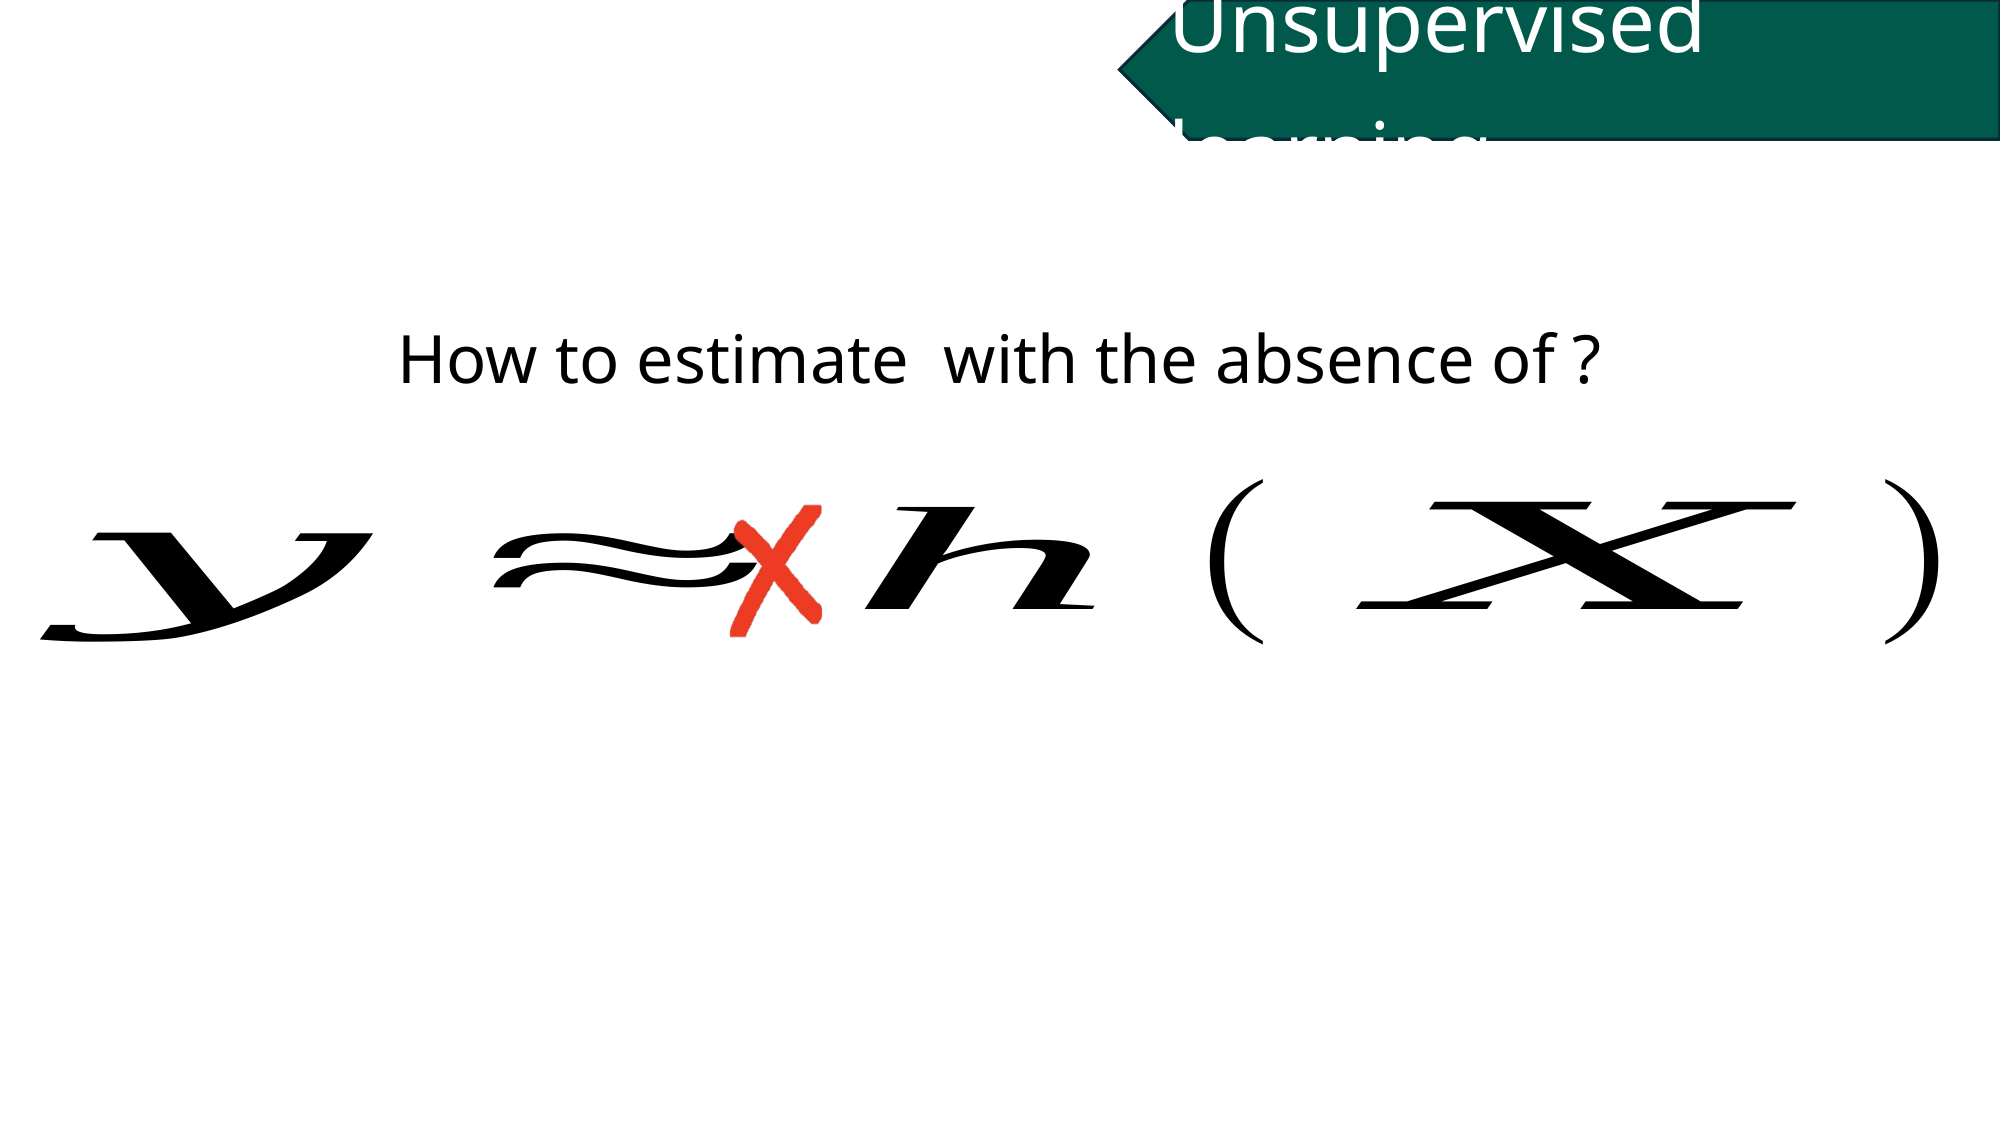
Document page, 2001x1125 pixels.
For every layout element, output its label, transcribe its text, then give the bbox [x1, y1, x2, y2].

picture [716, 489, 835, 654]
text_box Unsupervised learning [1117, 0, 2000, 141]
